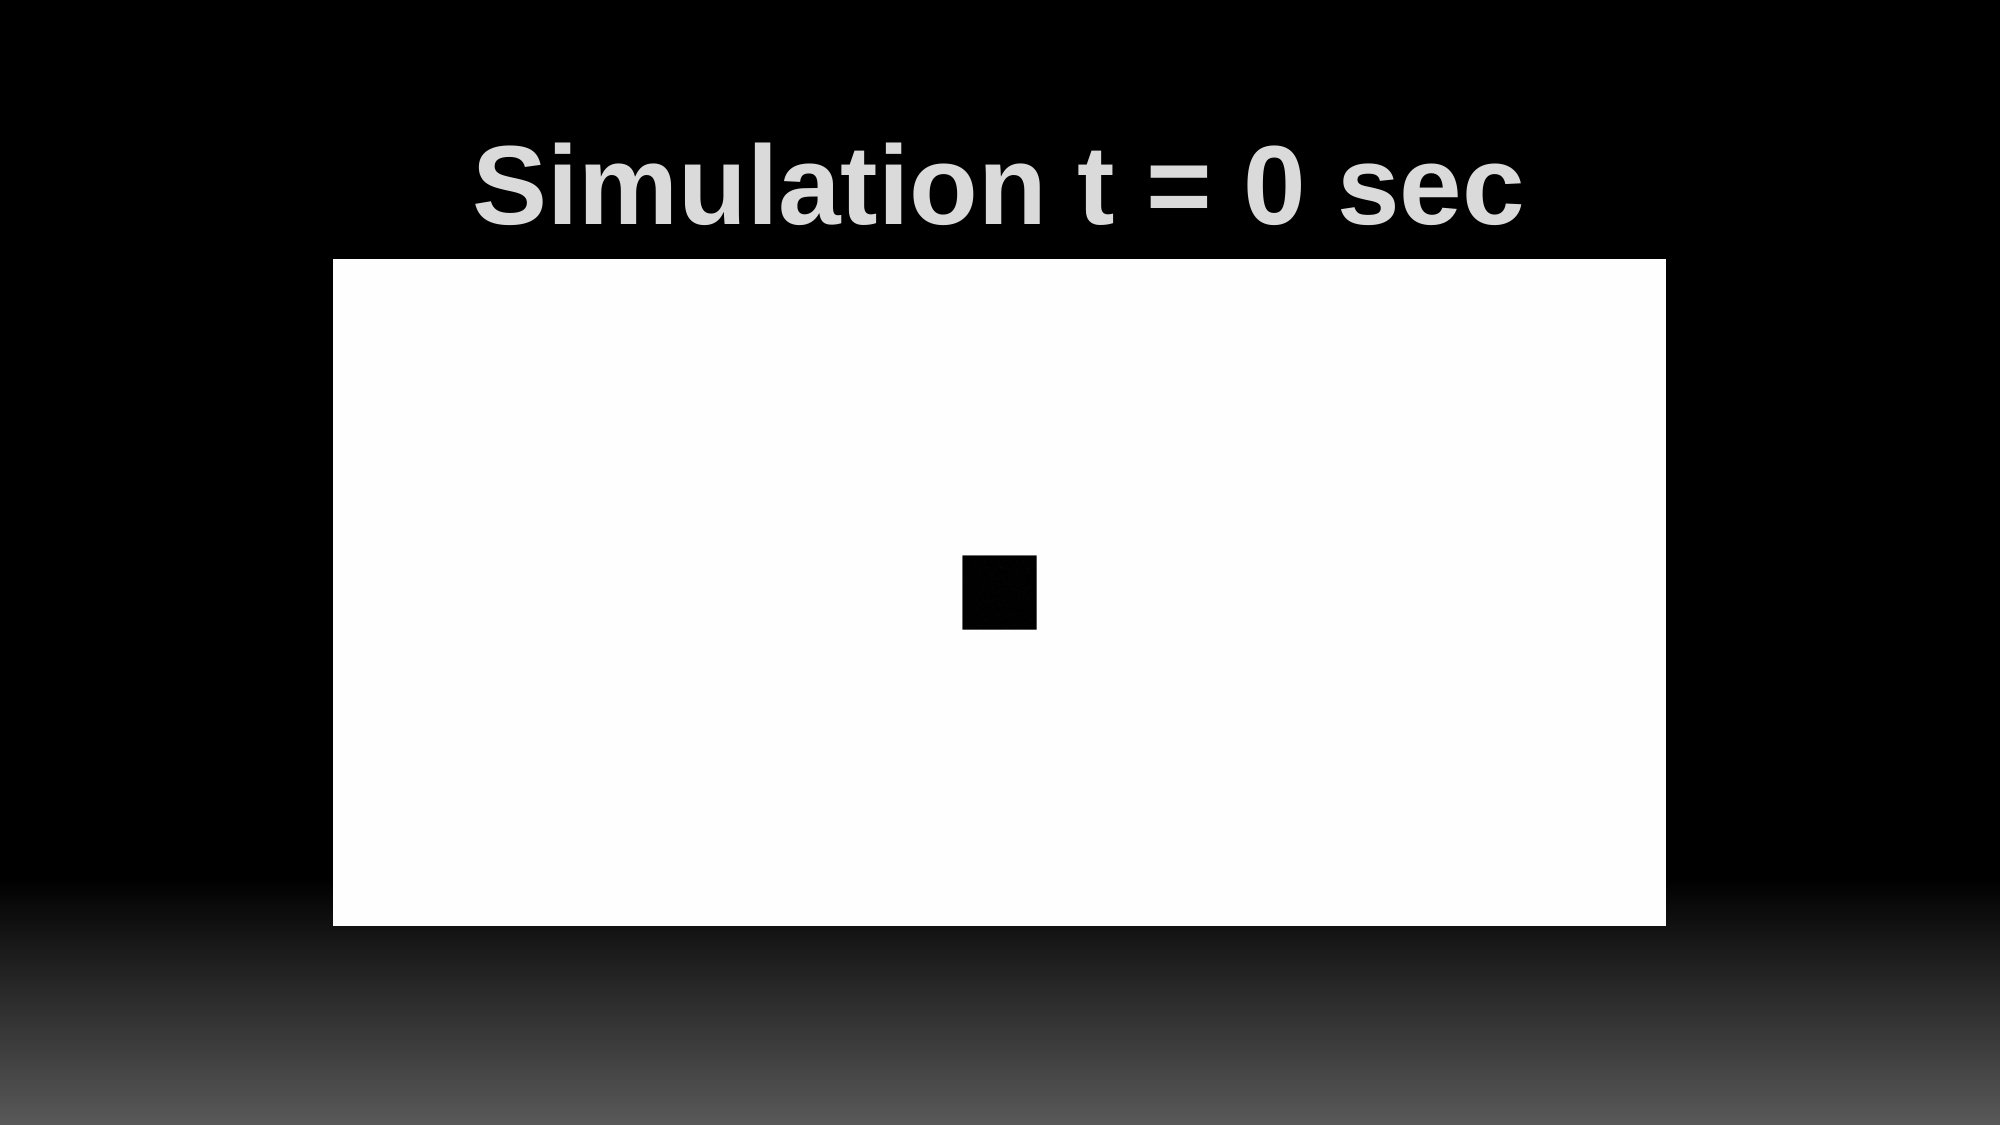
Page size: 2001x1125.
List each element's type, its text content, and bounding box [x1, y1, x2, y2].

picture [332, 258, 1666, 926]
title Simulation t = 0 sec [149, 99, 1849, 260]
